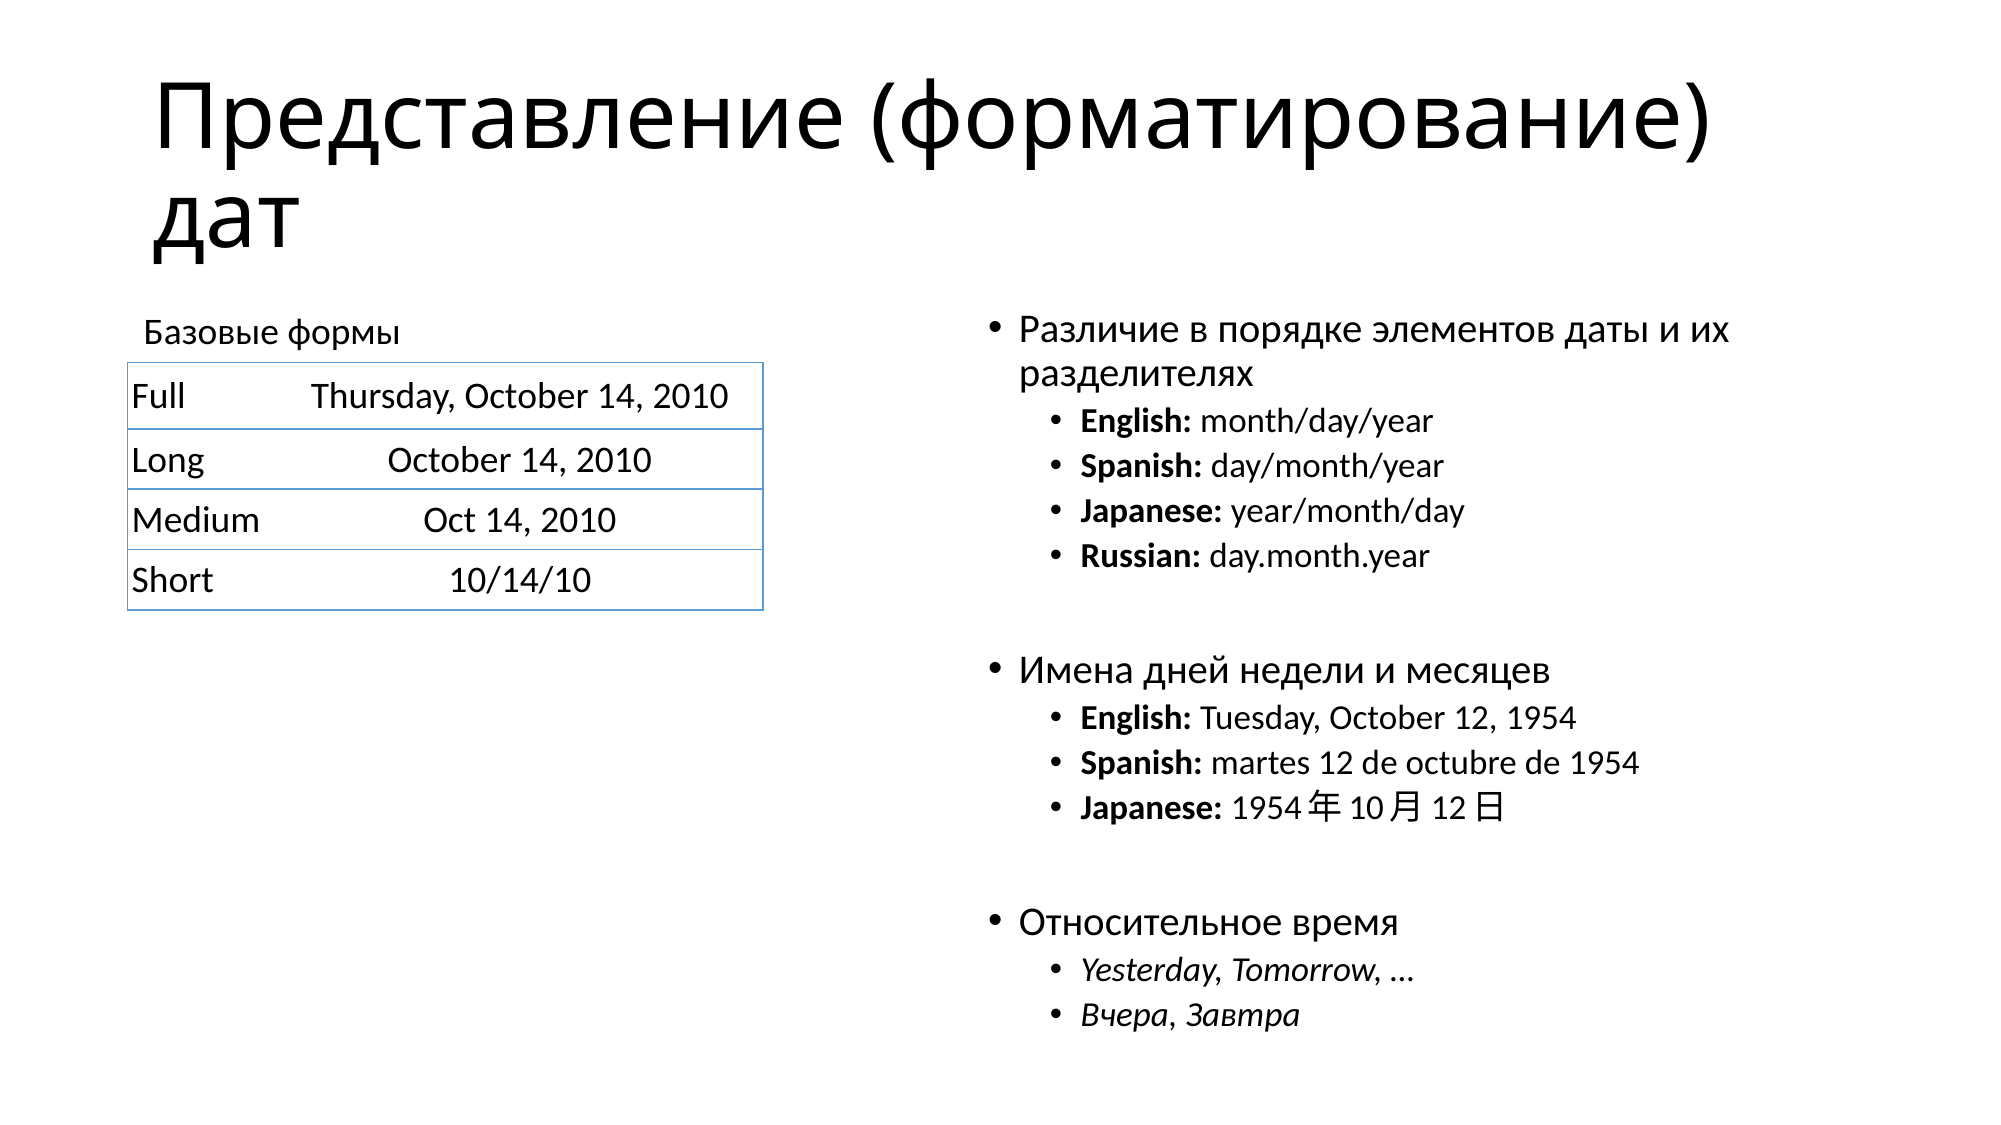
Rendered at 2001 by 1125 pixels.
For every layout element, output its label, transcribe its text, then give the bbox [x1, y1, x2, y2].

title Представление (форматирование) дат [137, 59, 1863, 278]
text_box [127, 299, 763, 612]
list Различие в порядке элементов даты и их разделителях English: month/day/year Spanish: day/month/year Japanese: year/month/day Russian: day.month.year Имена дней недели и месяцев English: Tuesday, October 12, 1954 Spanish: martes 12 de octubre de 1954 Japanese: 1954年10月12日 Относительное время Yesterday, Tomorrow, … Вчера, Завтра [973, 299, 1863, 1048]
